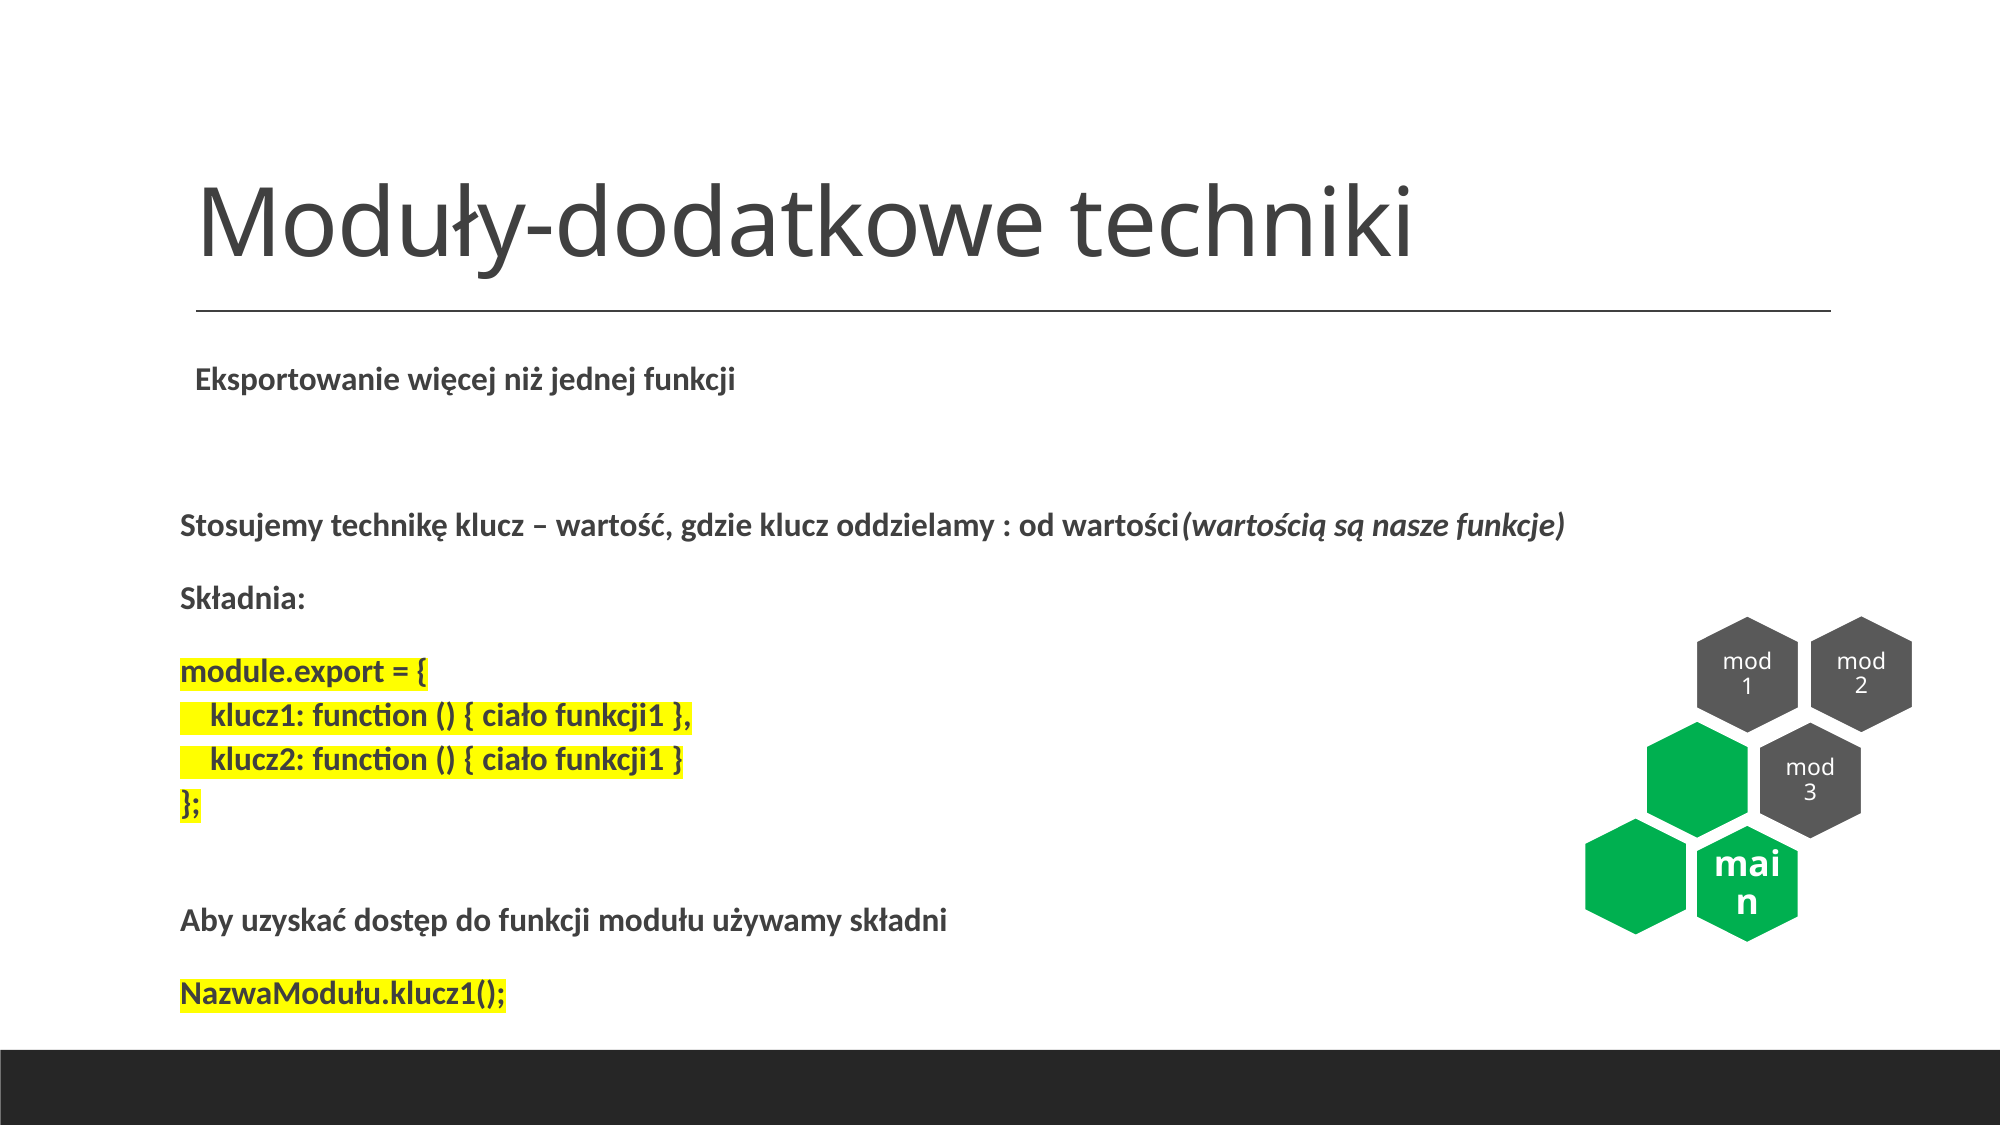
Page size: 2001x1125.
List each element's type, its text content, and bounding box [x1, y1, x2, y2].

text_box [1506, 515, 1936, 1037]
list Eksportowanie więcej niż jednej funkcji Stosujemy technikę klucz – wartość, gdzie klucz oddzielamy : od wartości(wartością są nasze funkcje) Składnia: module.export = { klucz1: function () { ciało funkcji1 }, klucz2: function () { ciało funkcji1 } }; Aby uzyskać dostęp do funkcji modułu używamy składni NazwaModułu.klucz1(); [180, 345, 1830, 433]
title Moduły-dodatkowe techniki [180, 47, 1830, 285]
